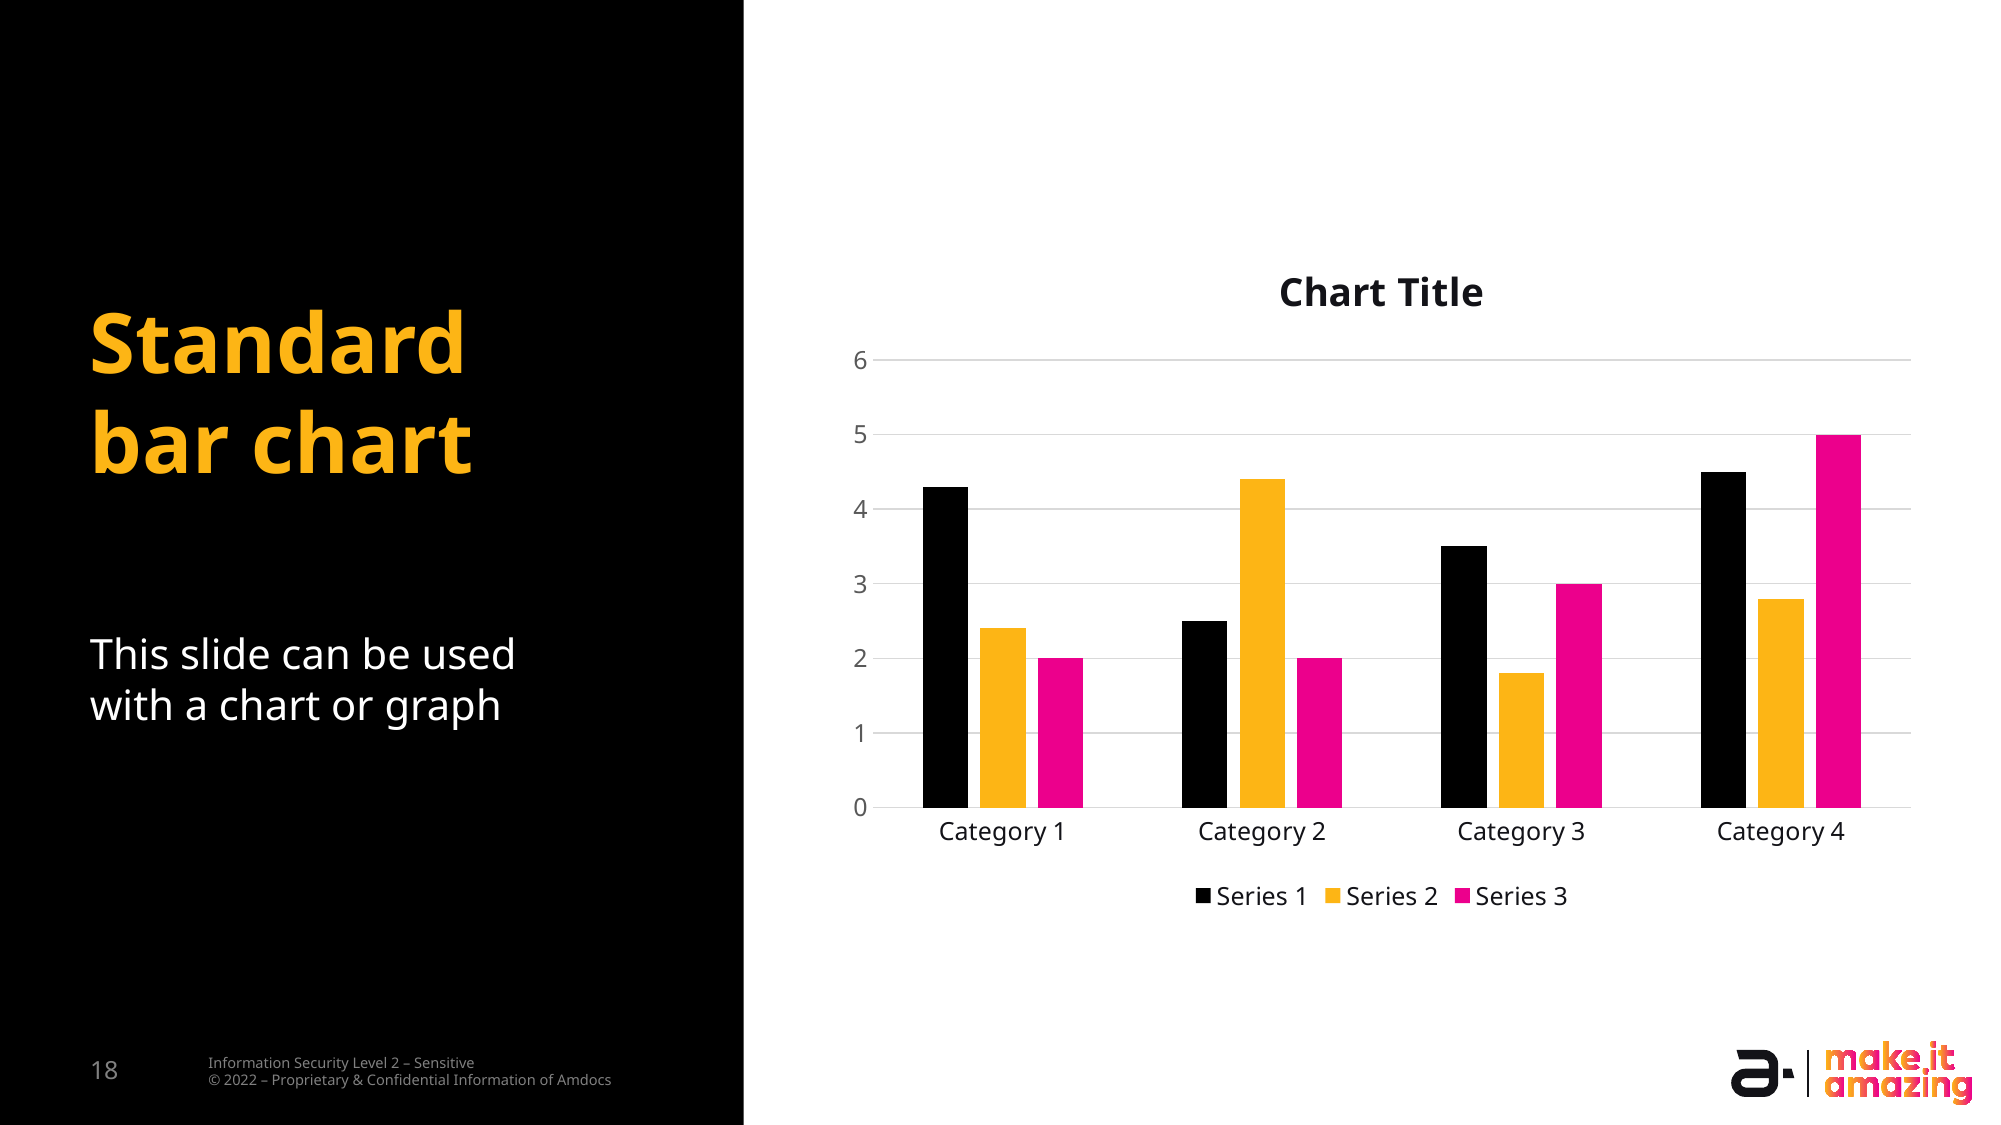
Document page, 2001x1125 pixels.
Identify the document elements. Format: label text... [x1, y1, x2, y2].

list This slide can be used with a chart or graph [89, 628, 675, 747]
title Standard bar chart [89, 187, 675, 491]
chart [831, 230, 1933, 919]
